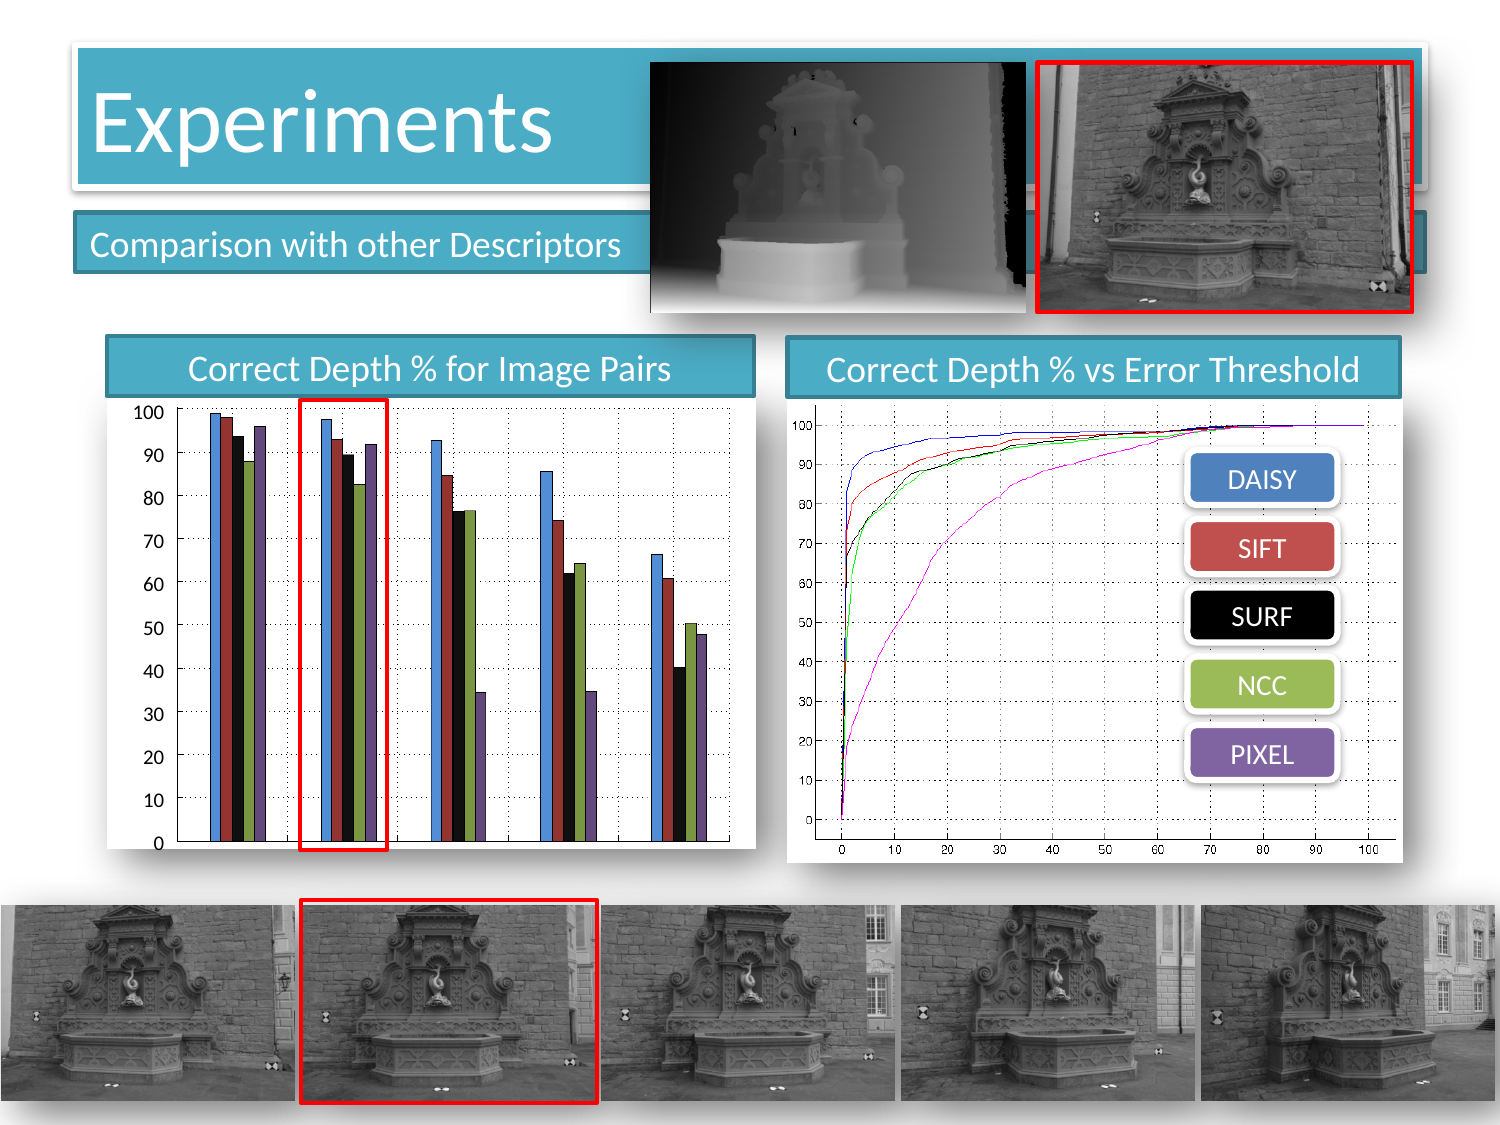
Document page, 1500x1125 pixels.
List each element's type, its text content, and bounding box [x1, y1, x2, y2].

title Experiments [72, 42, 1428, 191]
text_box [299, 62, 1413, 1104]
text_box Comparison with other Descriptors [73, 210, 294, 274]
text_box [106, 336, 294, 863]
picture [1413, 905, 1495, 1101]
picture [1, 905, 295, 1102]
